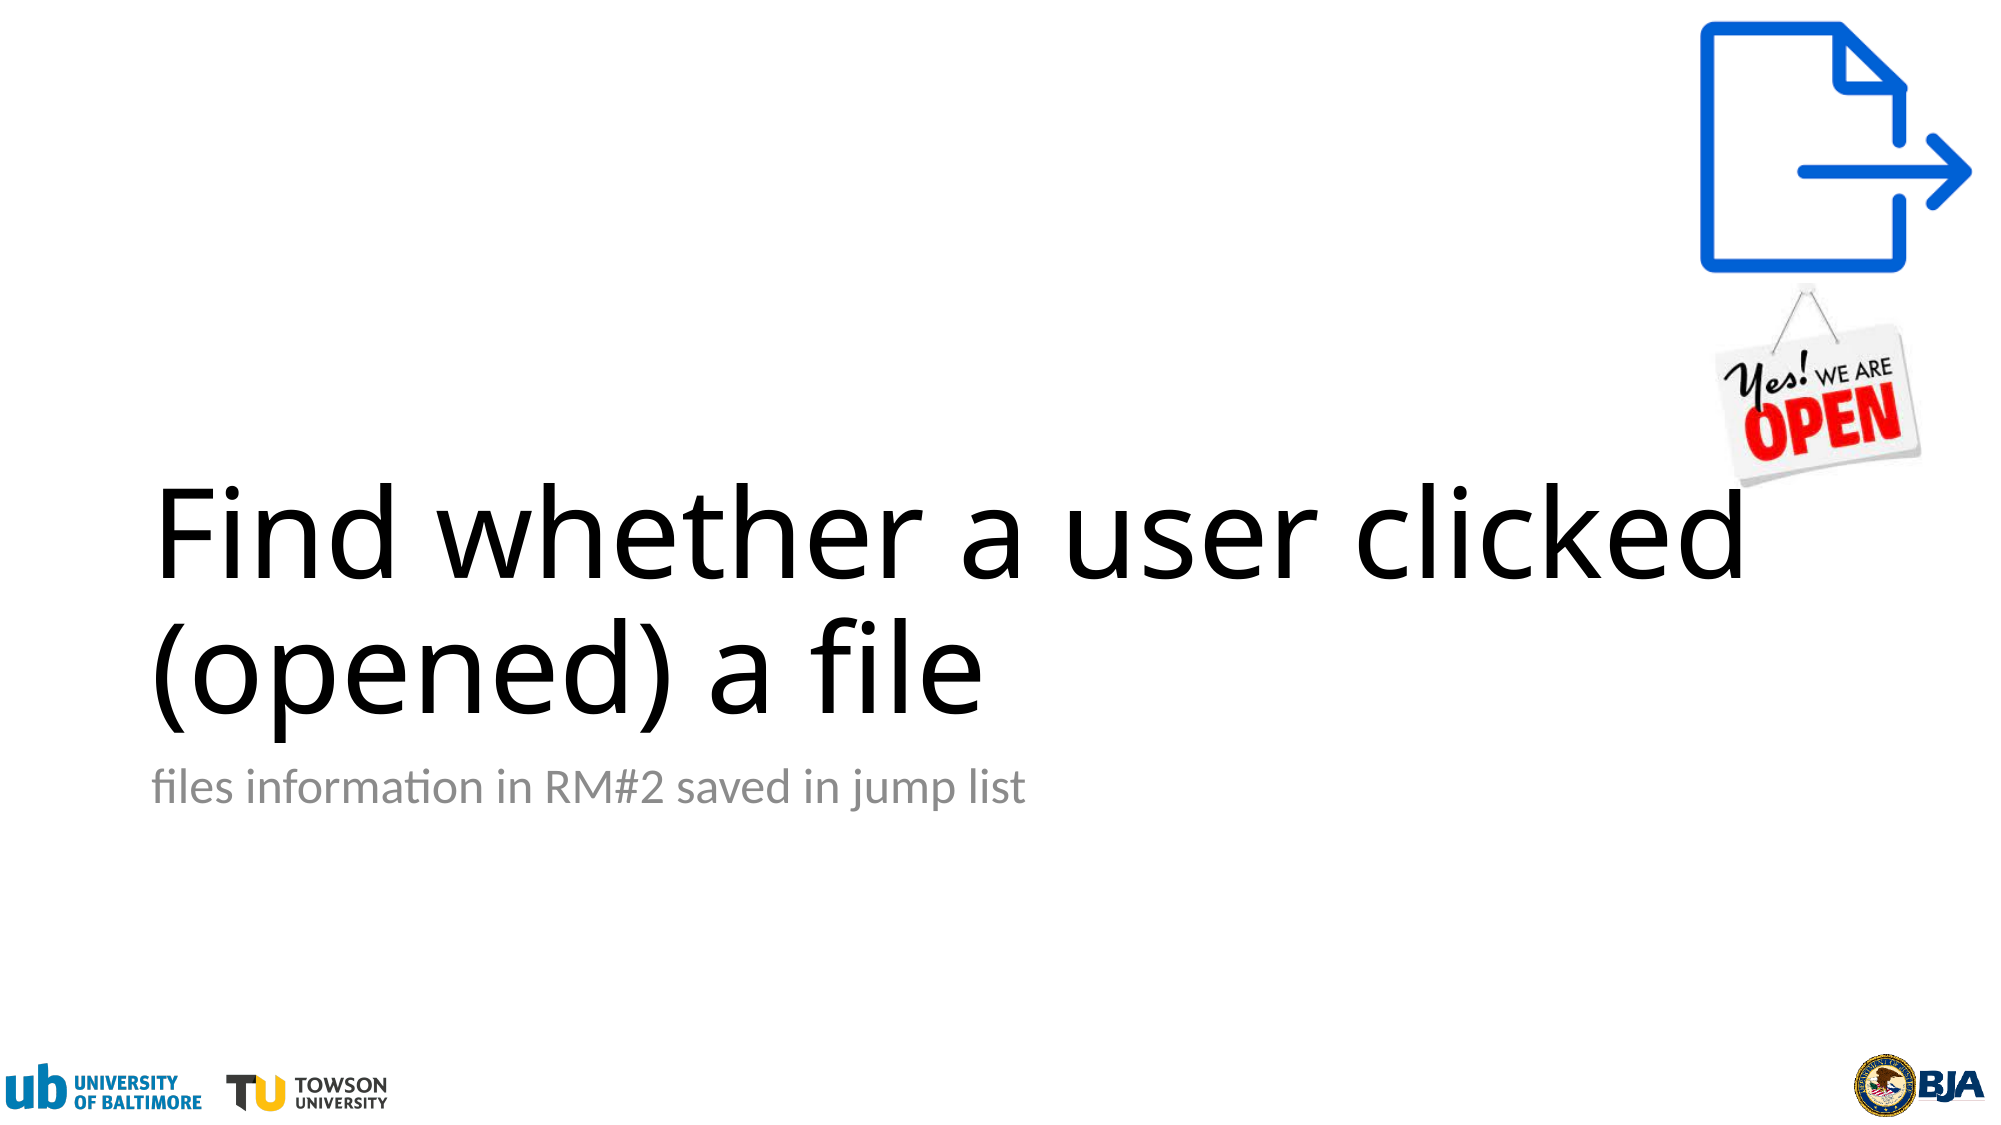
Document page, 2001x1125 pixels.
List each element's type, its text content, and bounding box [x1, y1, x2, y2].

picture [0, 1031, 407, 1125]
picture [1854, 1054, 1986, 1117]
title Find whether a user clicked (opened) a file [136, 280, 1862, 749]
list files information in RM#2 saved in jump list [136, 752, 1862, 999]
picture [1678, 10, 1973, 489]
